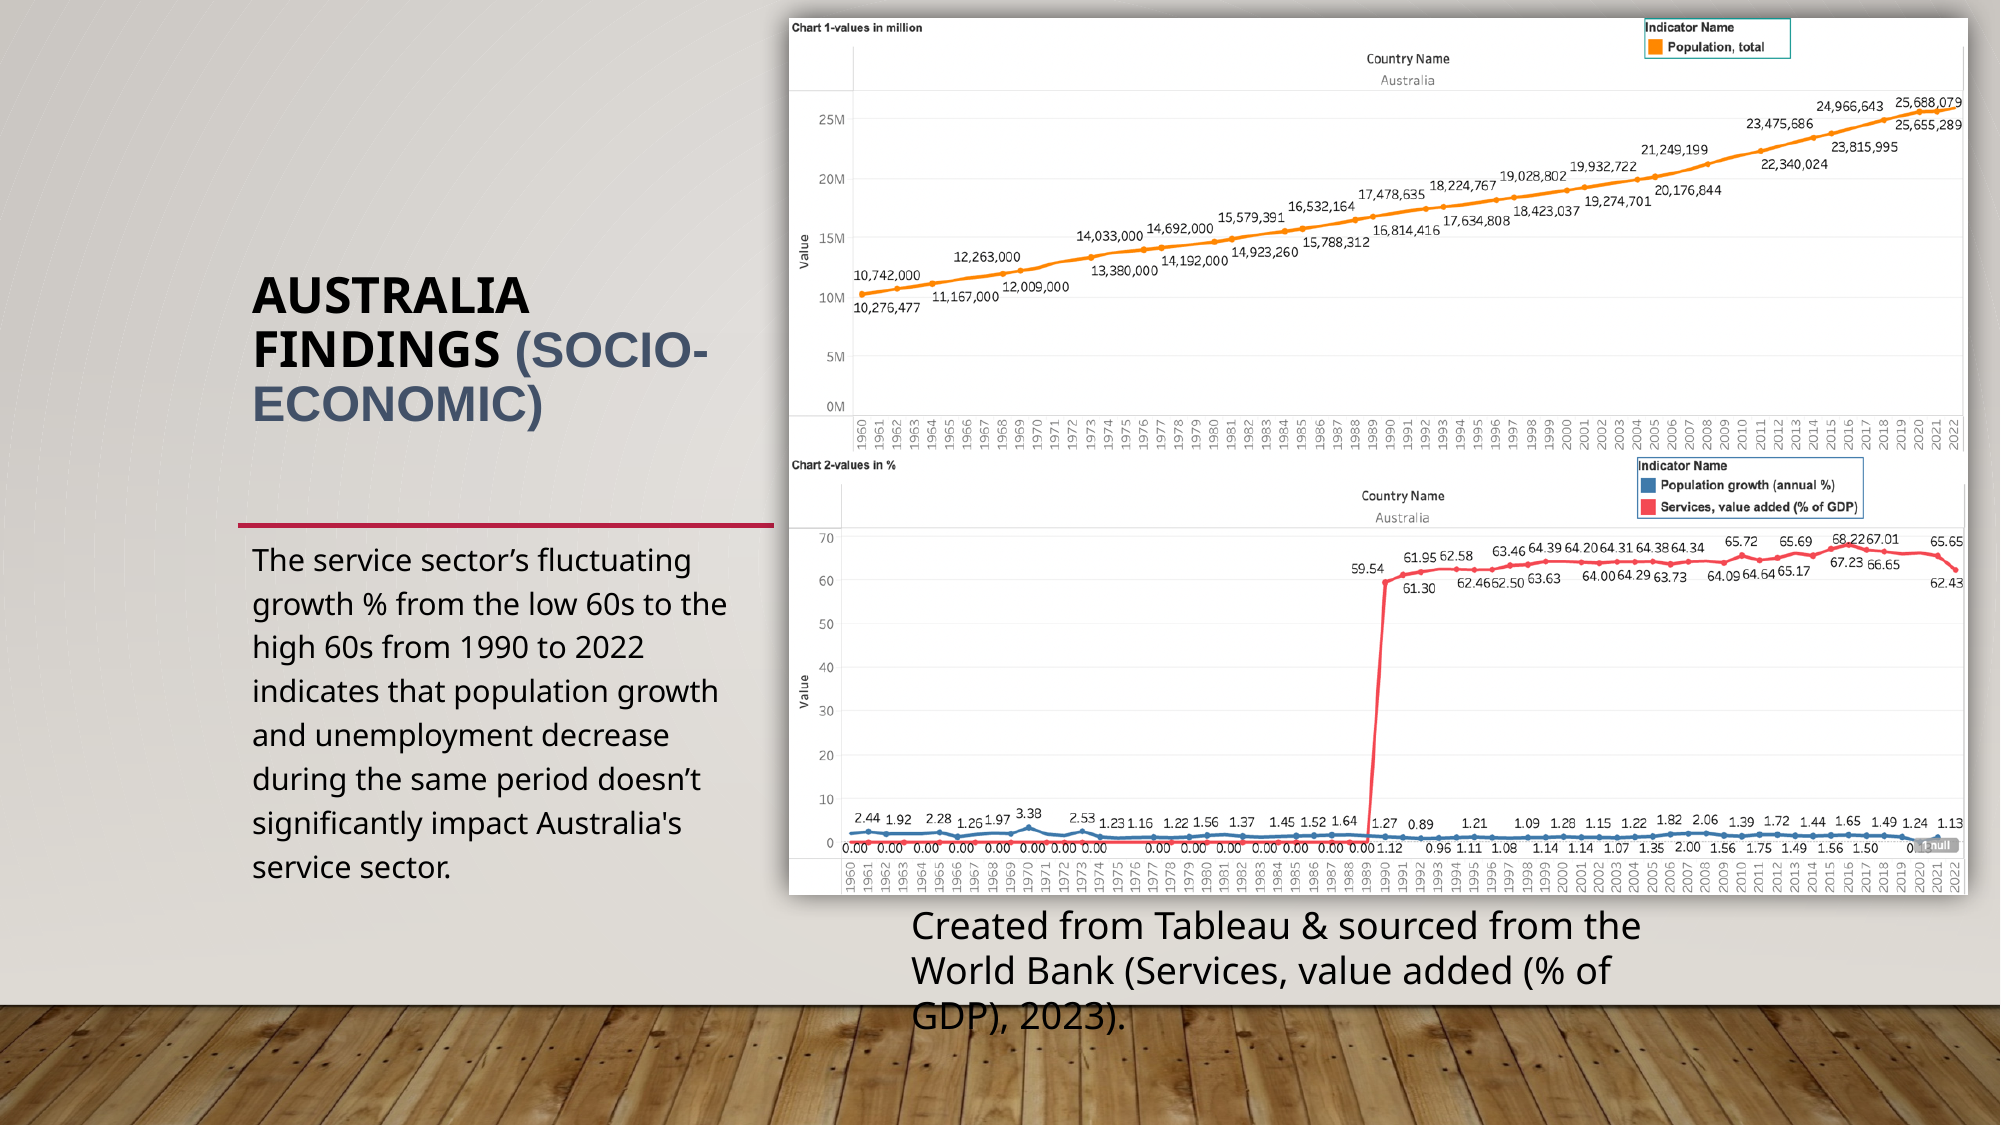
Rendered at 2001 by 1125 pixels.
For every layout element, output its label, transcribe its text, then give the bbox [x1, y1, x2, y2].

text_box Created from Tableau & sourced from the World Bank (Services, value added (% of GDP), 2023). [896, 895, 1688, 1045]
title Australia findings (socio-economic) [236, 131, 766, 500]
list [789, 18, 1968, 895]
picture [0, 1005, 2000, 1125]
list The service sector’s fluctuating growth % from the low 60s to the high 60s from 1990 to 2022 indicates that population growth and unemployment decrease during the same period doesn’t significantly impact Australia's service sector. [236, 525, 771, 895]
